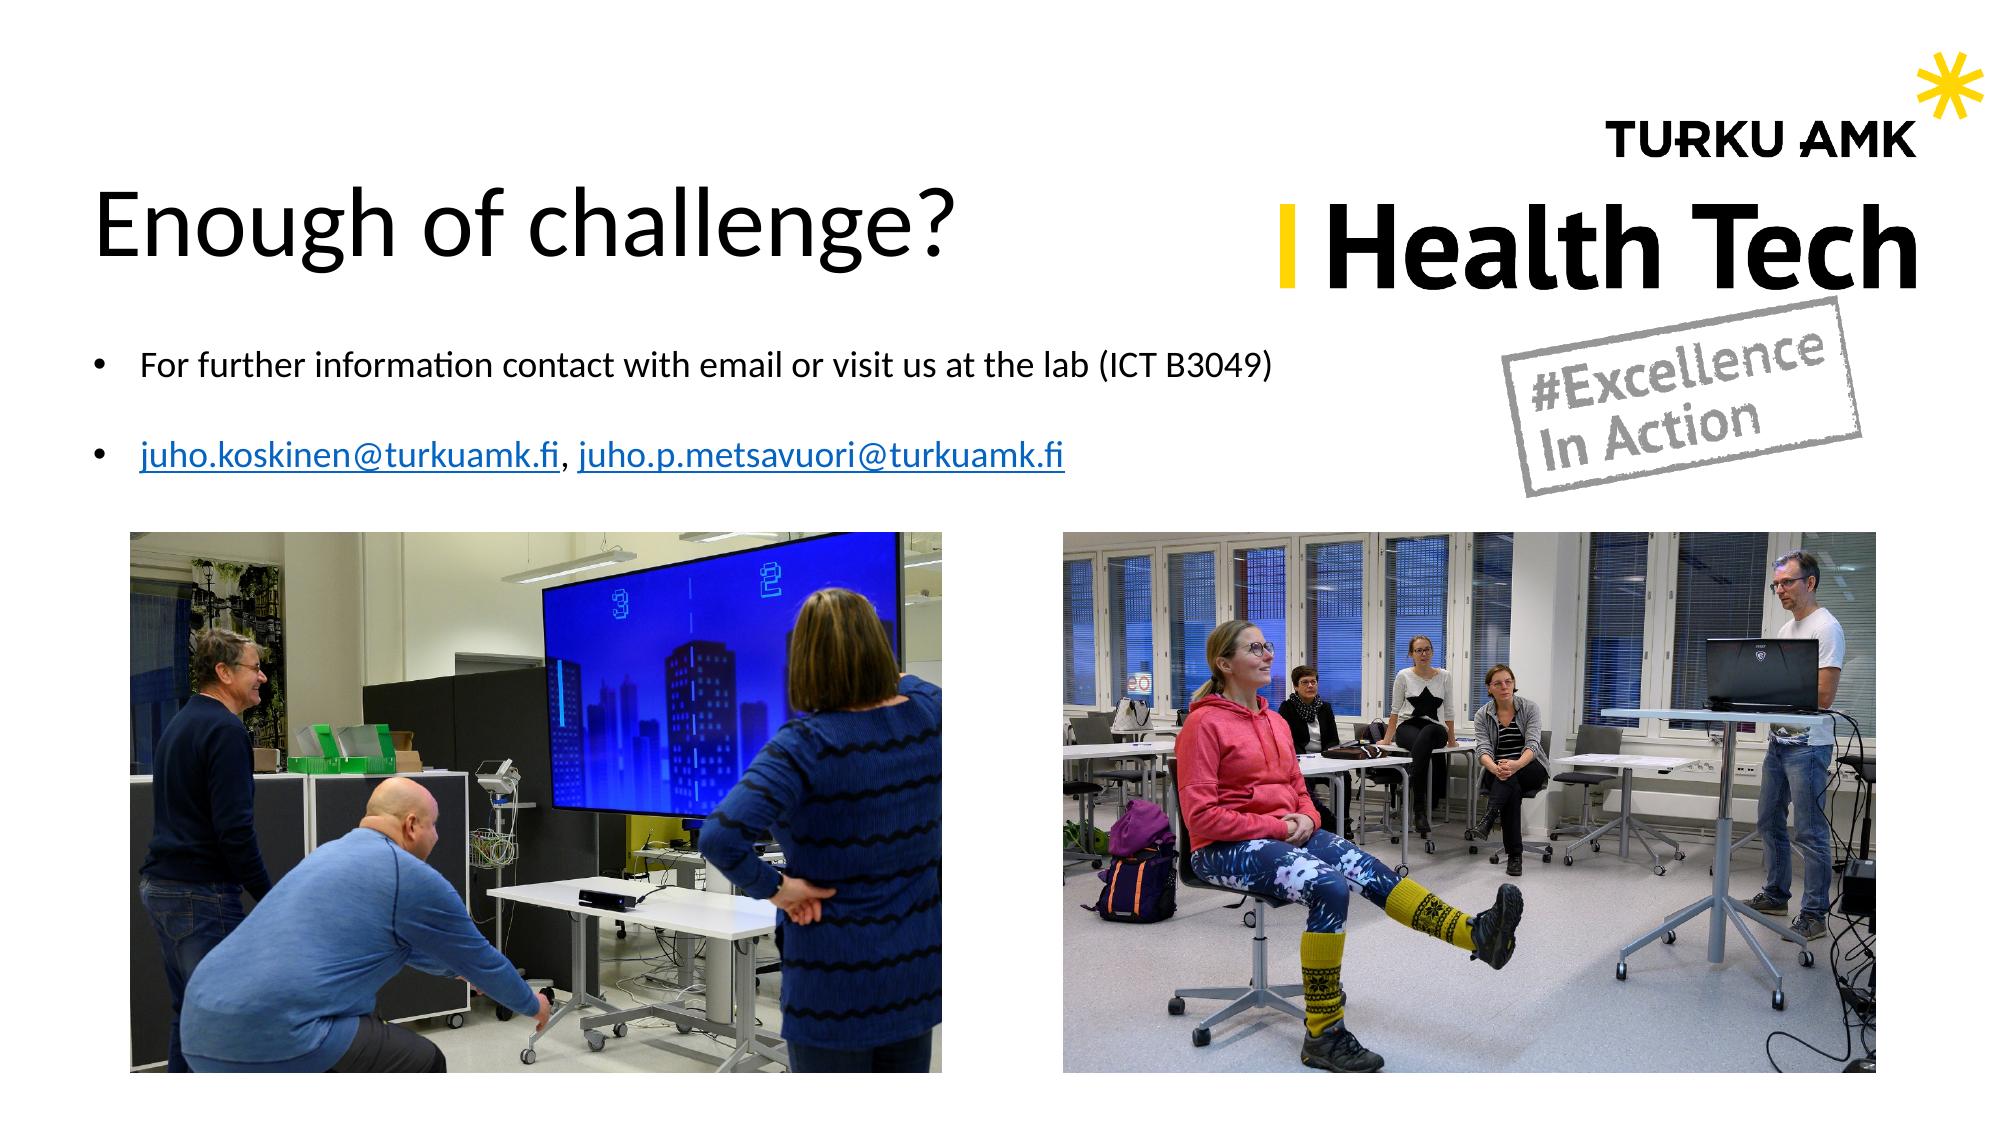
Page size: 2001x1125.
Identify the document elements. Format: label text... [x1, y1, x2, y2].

picture [130, 532, 942, 1073]
text_box Enough of challenge? [78, 149, 1210, 285]
picture [1063, 532, 1876, 1073]
text_box For further information contact with email or visit us at the lab (ICT B3049) juho.koskinen@turkuamk.fi, juho.p.metsavuori@turkuamk.fi [78, 288, 1322, 483]
picture [1257, 34, 2000, 509]
